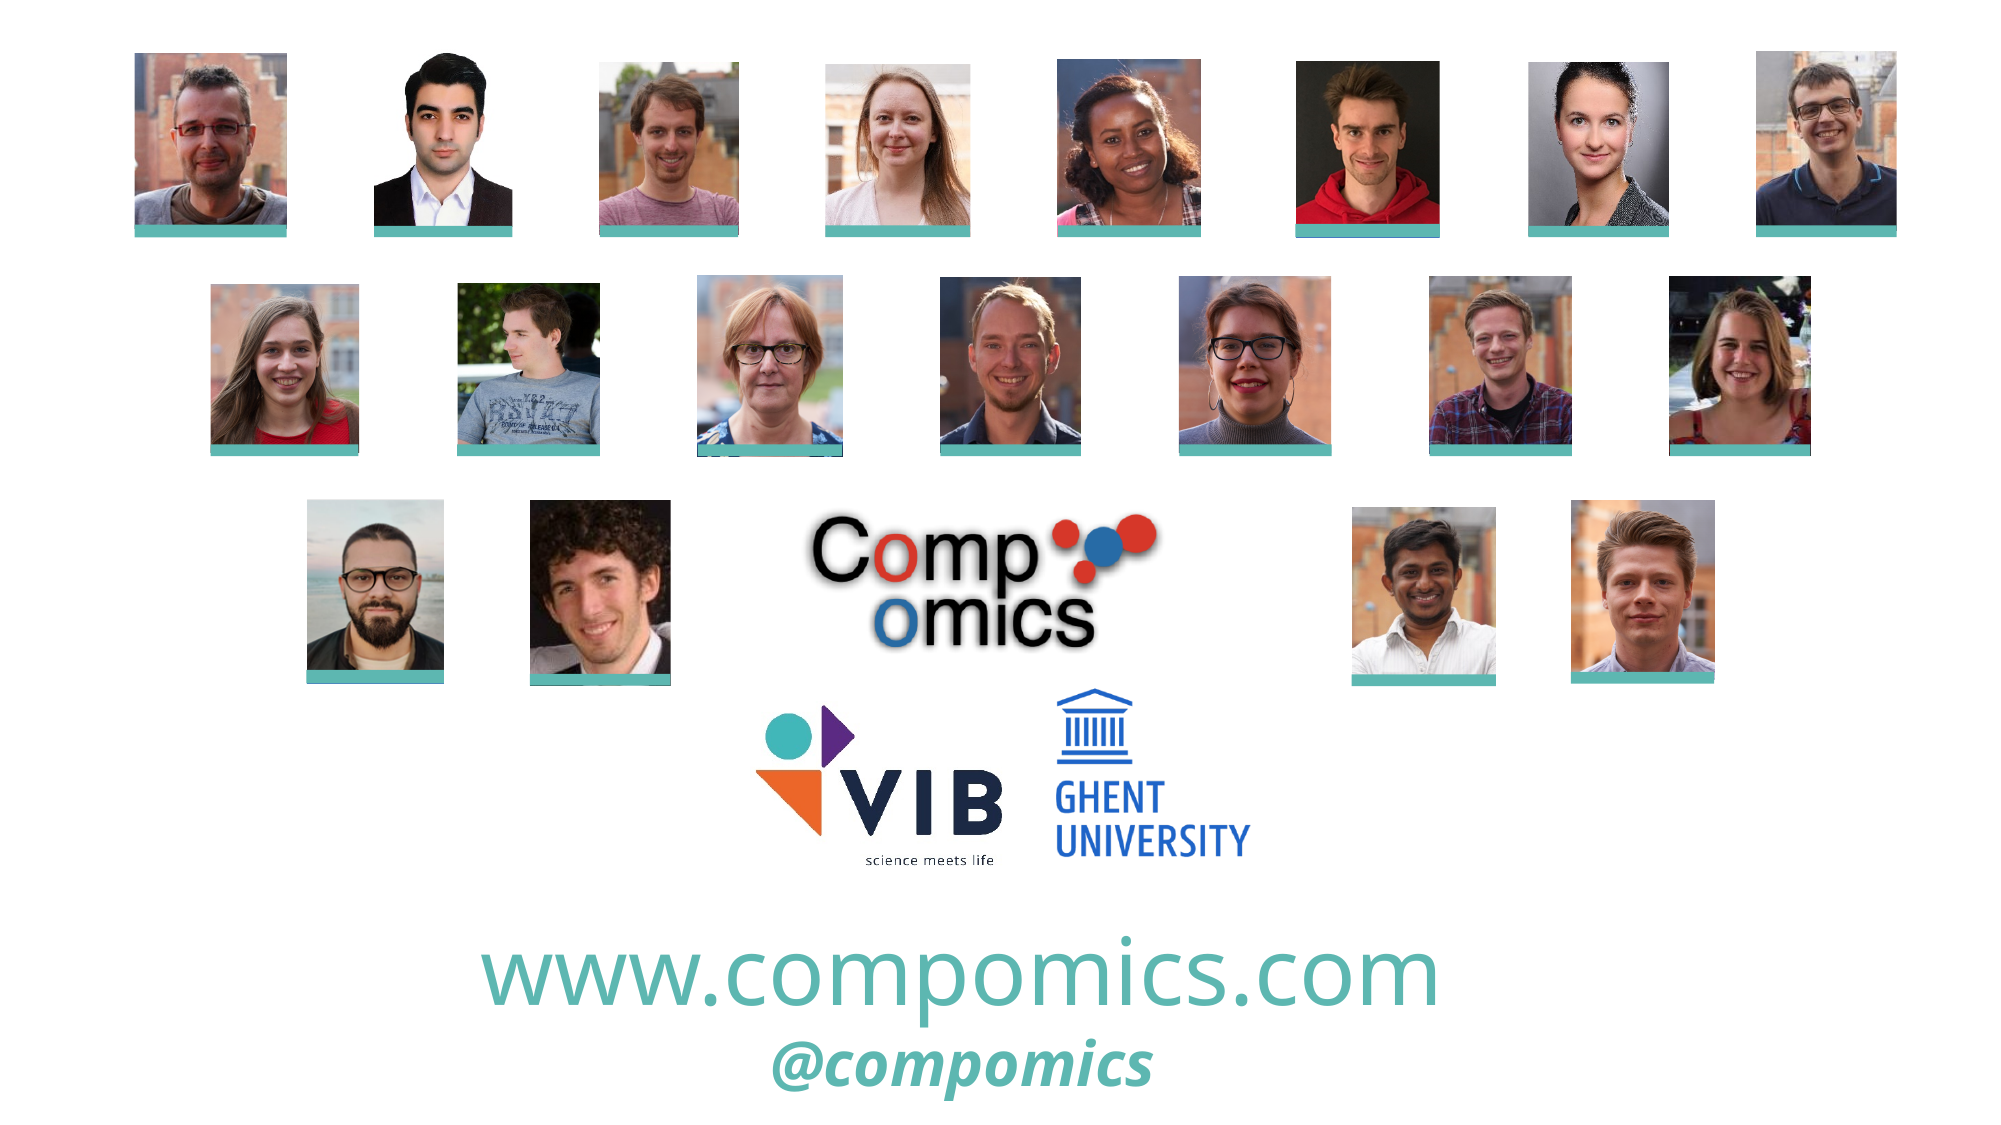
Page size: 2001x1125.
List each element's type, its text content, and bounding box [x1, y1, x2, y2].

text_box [1528, 62, 1669, 238]
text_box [1178, 276, 1332, 457]
text_box www.compomics.com @compomics [466, 903, 1459, 1106]
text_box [940, 276, 1081, 457]
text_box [1756, 51, 1897, 238]
picture [789, 475, 1255, 879]
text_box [292, 479, 458, 684]
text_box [1281, 53, 1440, 238]
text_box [1570, 500, 1715, 684]
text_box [456, 283, 600, 457]
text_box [374, 43, 513, 238]
picture [750, 701, 1008, 867]
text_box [1351, 507, 1497, 687]
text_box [697, 275, 843, 457]
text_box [825, 64, 971, 238]
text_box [1057, 59, 1201, 238]
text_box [210, 284, 360, 457]
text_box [1669, 276, 1811, 457]
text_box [1429, 276, 1572, 457]
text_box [529, 500, 671, 686]
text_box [134, 53, 287, 238]
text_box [599, 62, 739, 238]
